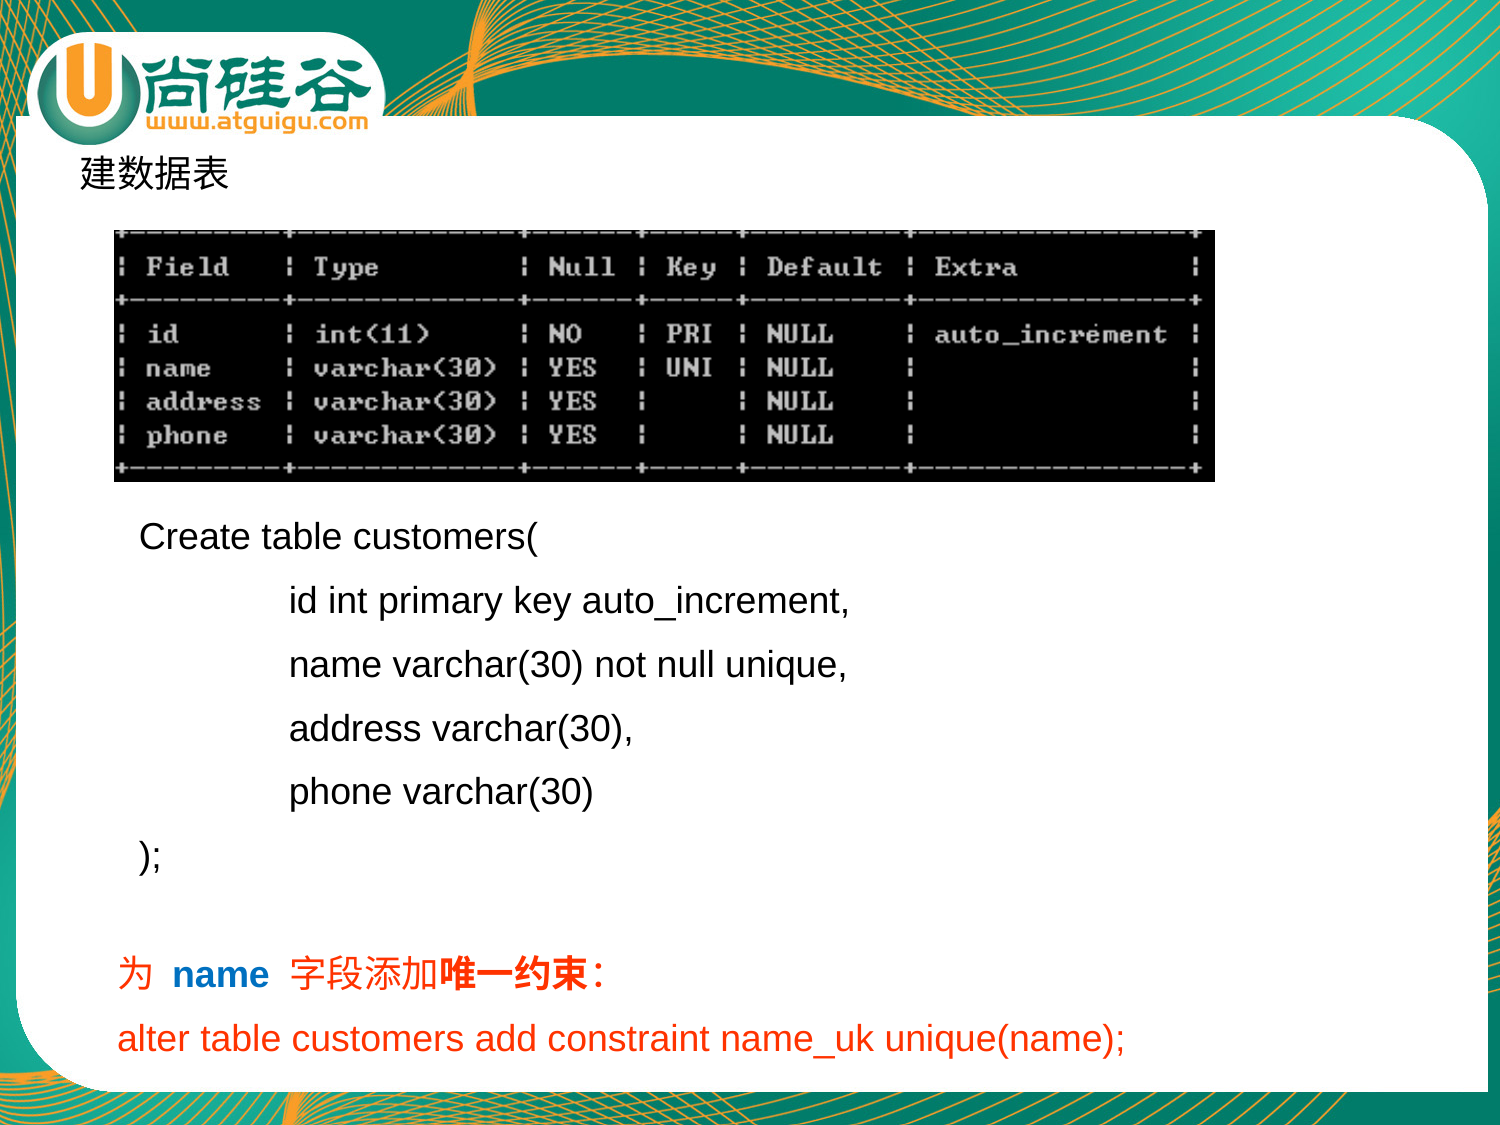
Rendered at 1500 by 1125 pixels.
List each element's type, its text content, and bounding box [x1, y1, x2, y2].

text_box 建数据表 [64, 142, 315, 203]
picture [0, 0, 1500, 1125]
text_box Create table customers( id int primary key auto_increment, name varchar(30) not null unique, address varchar(30), phone varchar(30) ); [123, 504, 1362, 884]
text_box 为 name 字段添加唯一约束： alter table customers add constraint name_uk unique(name); [102, 942, 1390, 1067]
